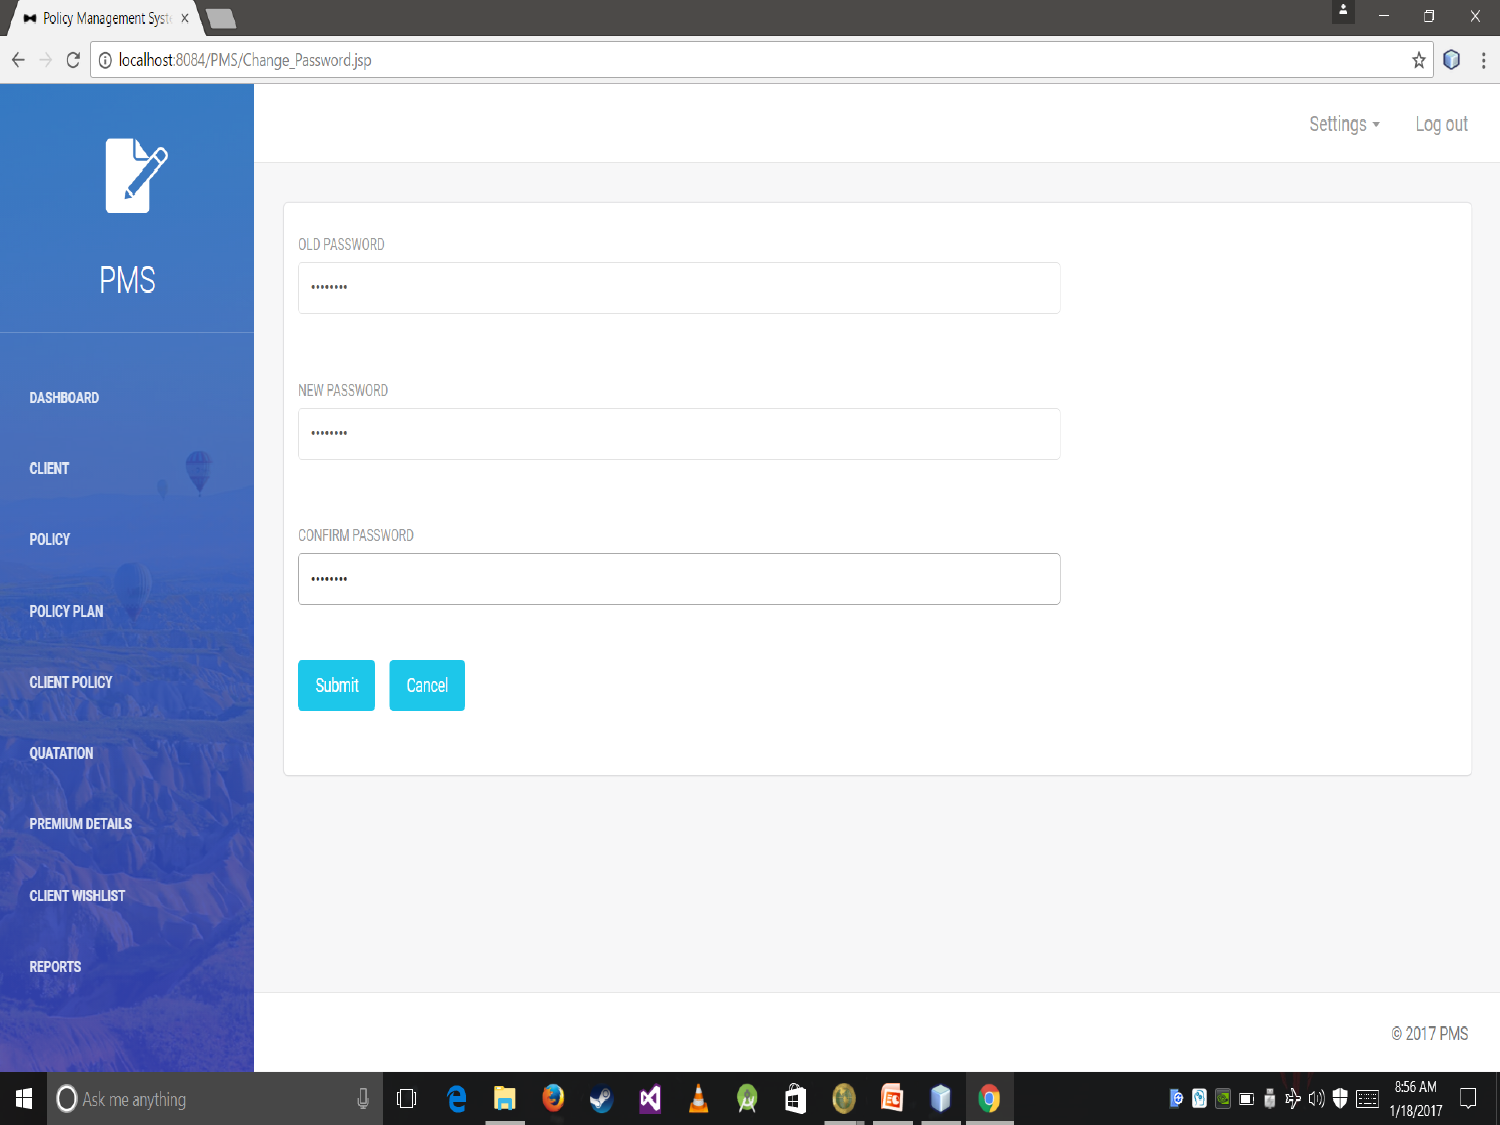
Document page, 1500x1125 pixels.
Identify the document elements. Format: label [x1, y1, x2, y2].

list [0, 0, 1500, 1125]
